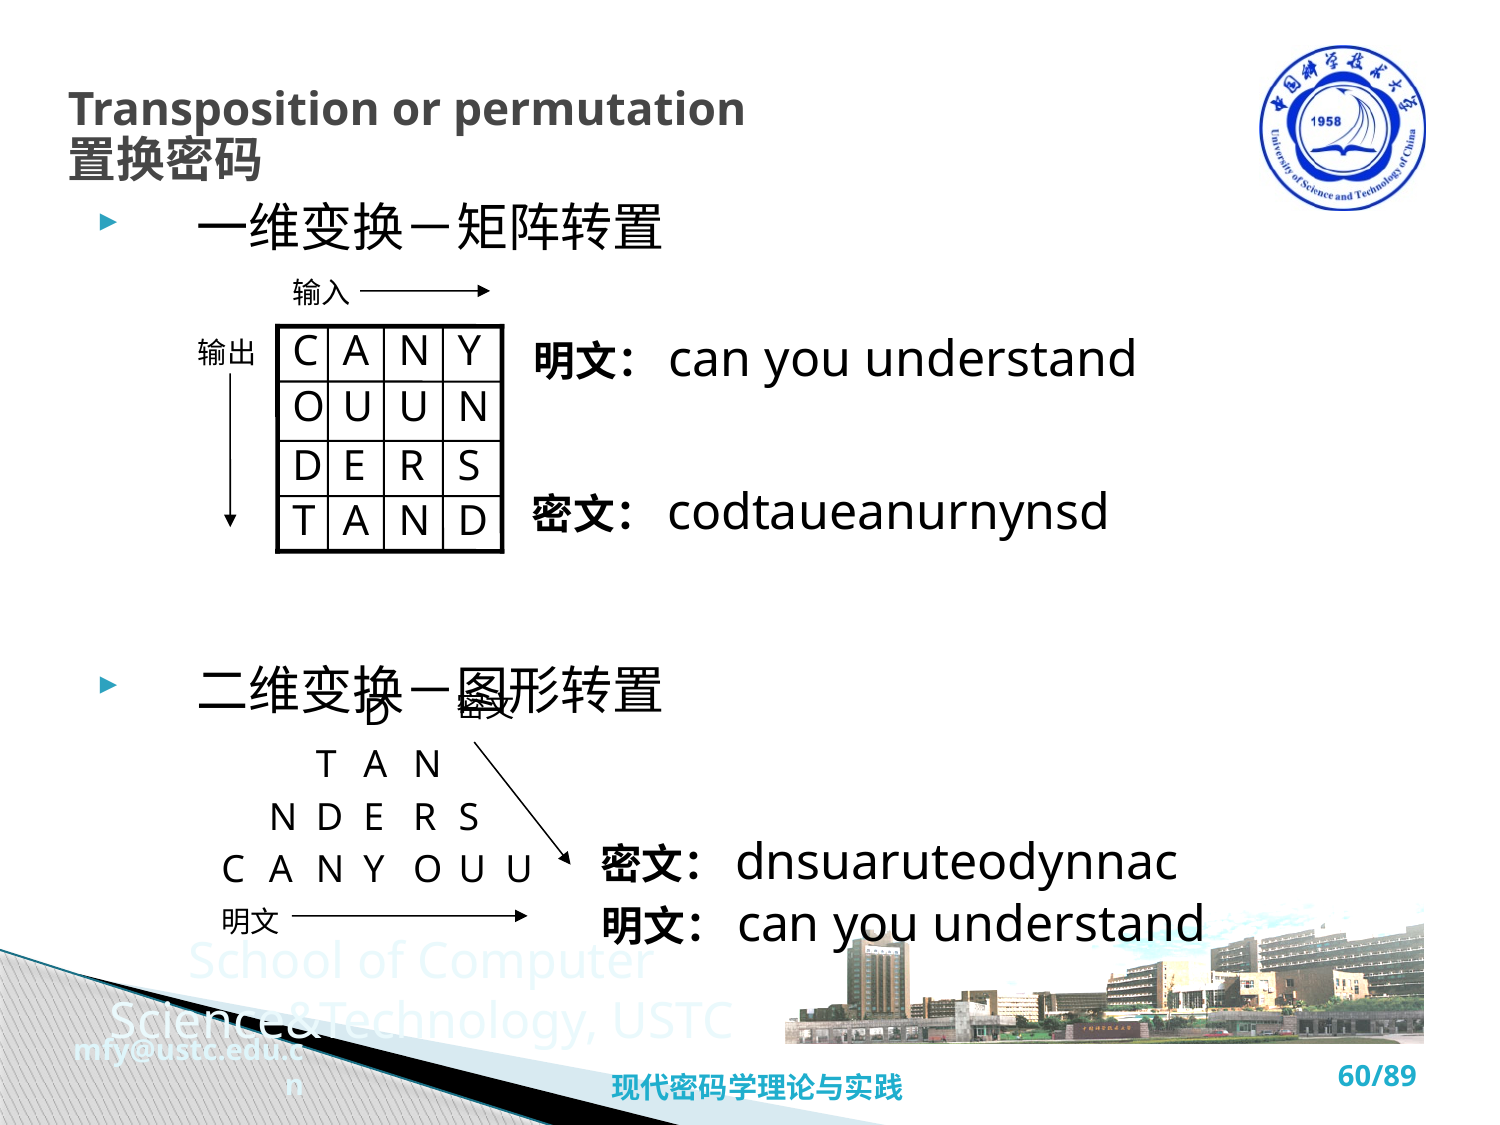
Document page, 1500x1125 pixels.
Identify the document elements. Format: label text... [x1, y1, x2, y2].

title Transposition or permutation 置换密码 [53, 78, 1306, 196]
picture [1259, 45, 1426, 211]
list 确定型密码体制和概率密码体制 确定型：当明文和密钥确定后，密文也就唯一地确定了； 概率型：当明文和密钥确定后，密文通过客观随机因素从一个密文集合中产生，密文形式不确定，称为概率型密码体制。 单向函数型密码体制和双向变换型密码体制 单向函数型密码体制适用于不需要解密的场合，容易将明文加密成密文，如哈希函数； 双向变换型密码体制可以进行可逆的加密、解密变换。 [785, 855, 1424, 1044]
list 一维变换－矩阵转置 二维变换－图形转置 [82, 187, 1370, 979]
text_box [182, 266, 1138, 552]
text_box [206, 680, 1206, 960]
